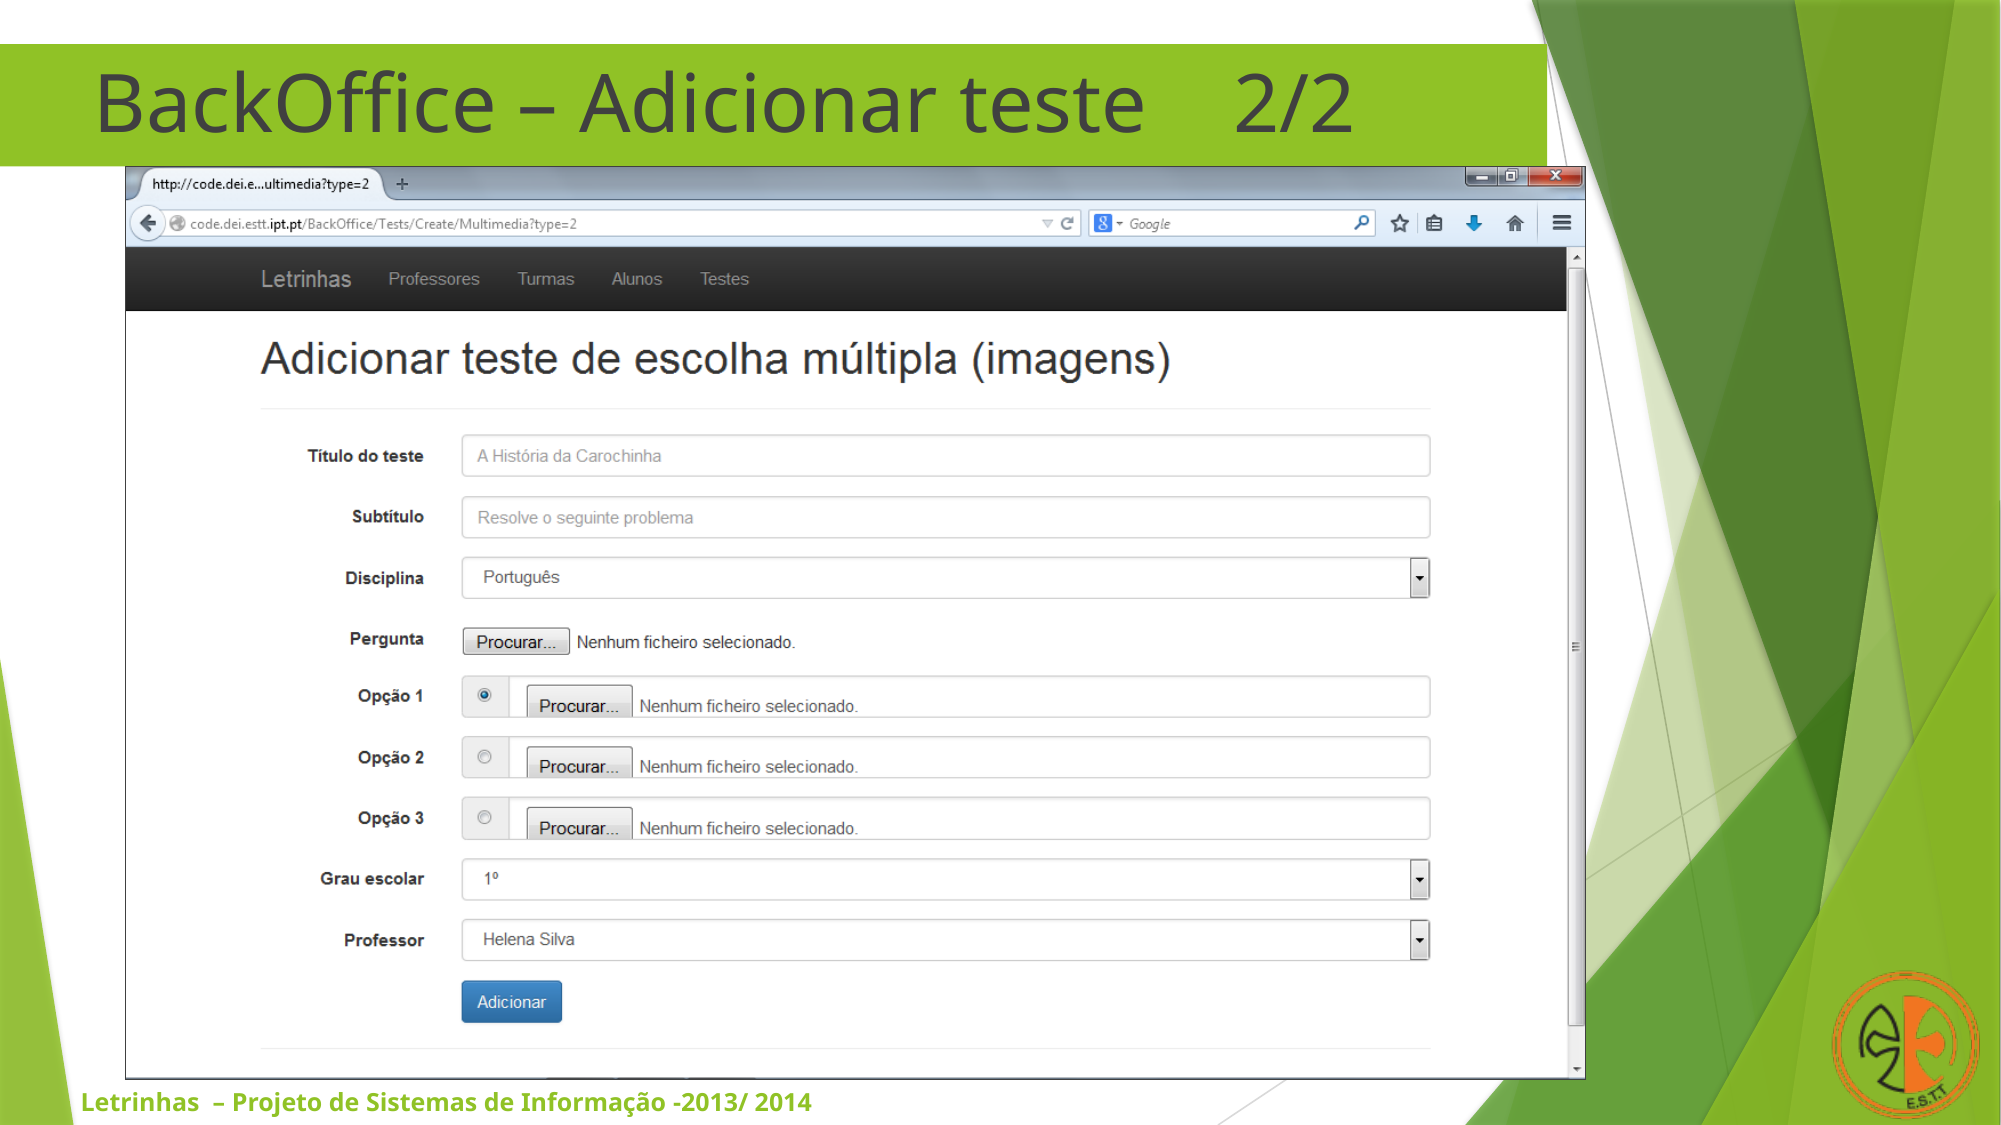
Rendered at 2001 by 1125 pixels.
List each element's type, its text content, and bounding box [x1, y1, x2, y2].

picture [125, 166, 1587, 1080]
text_box BackOffice – Adicionar teste 2/2 [0, 44, 1548, 167]
text_box Letrinhas – Projeto de Sistemas de Informação -2013/ 2014 [65, 1079, 1066, 1124]
picture [1811, 967, 2000, 1125]
